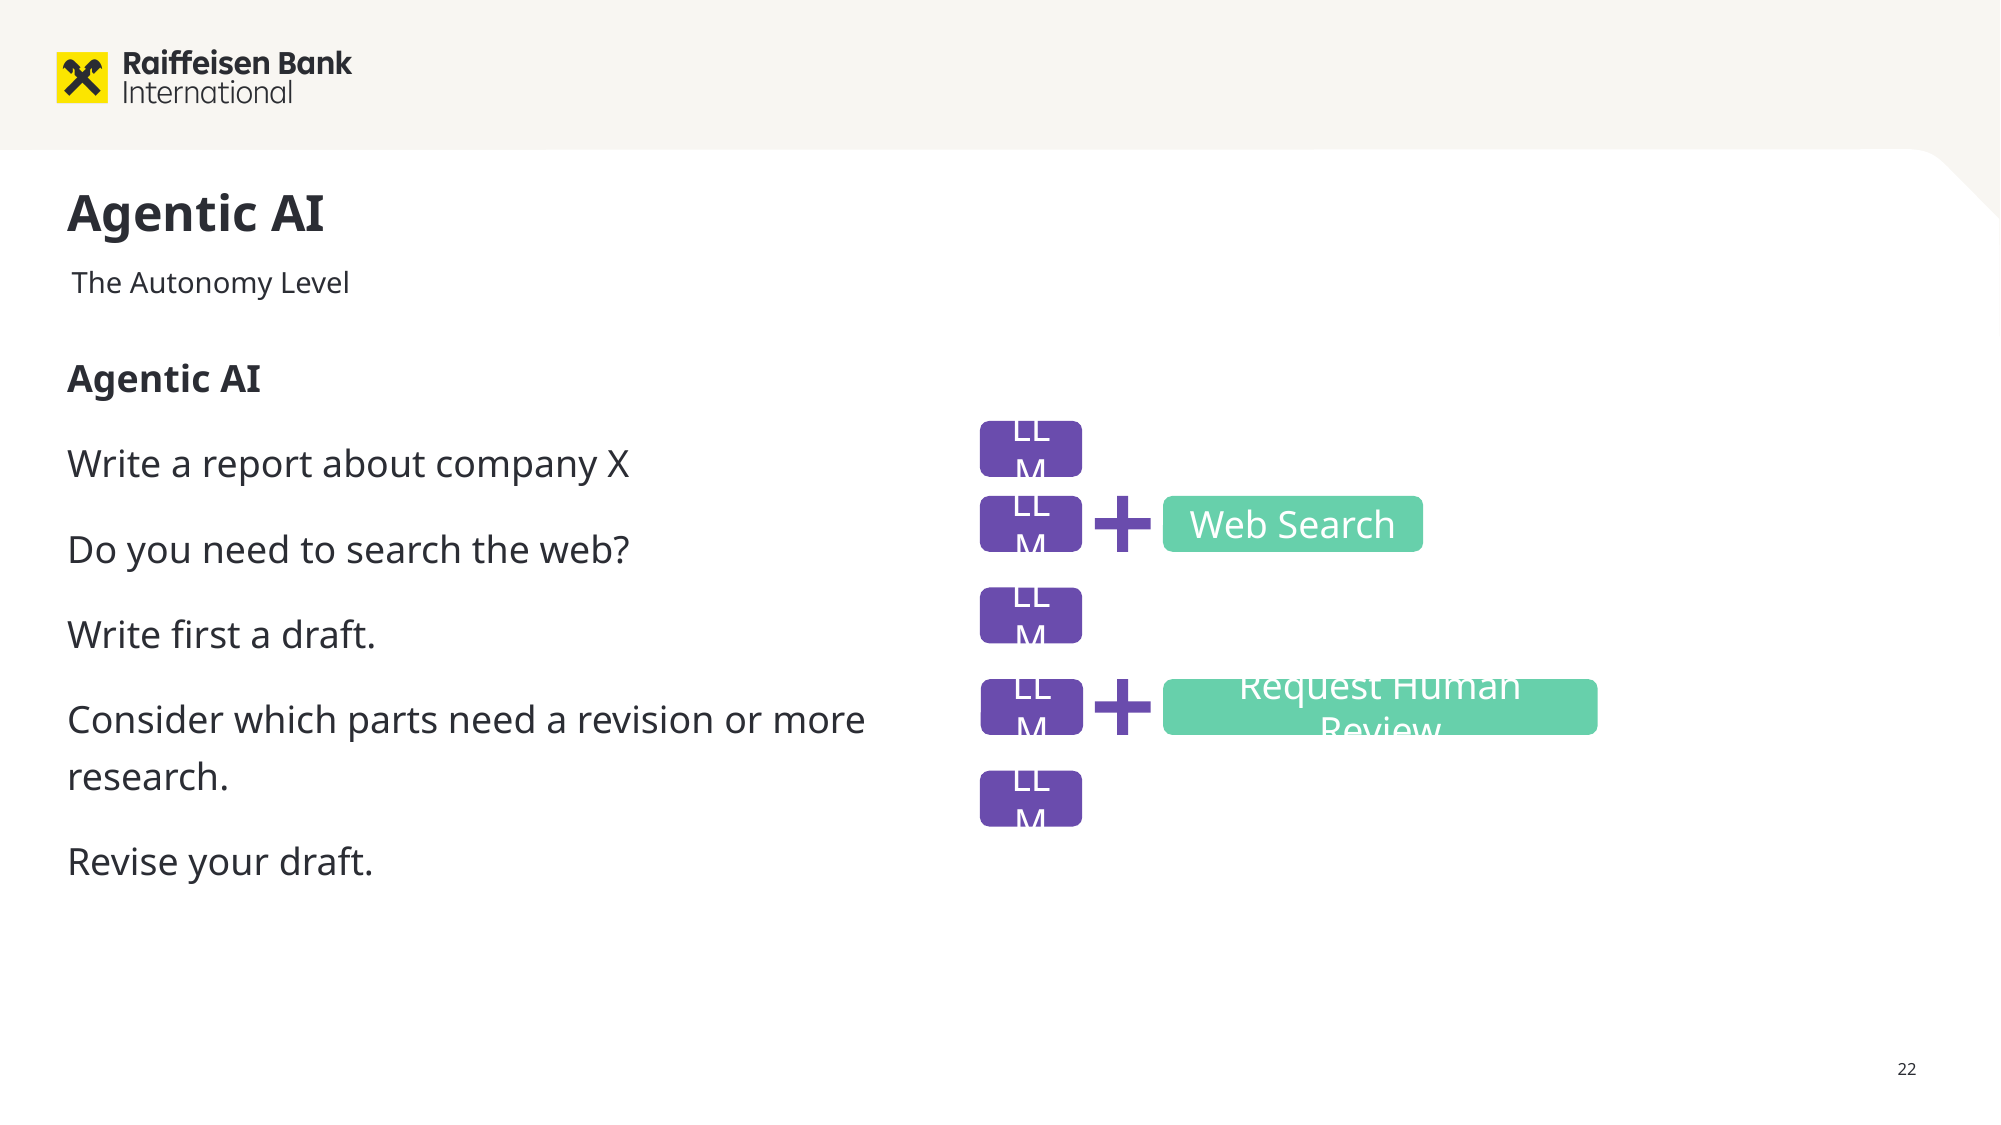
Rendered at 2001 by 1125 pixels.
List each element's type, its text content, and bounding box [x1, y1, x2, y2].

text_box LLM [978, 676, 1086, 738]
list The Autonomy Level [71, 255, 1929, 290]
picture [35, 30, 374, 125]
text_box [1093, 494, 1153, 554]
list Agentic AI Write a report about company X Do you need to search the web? Write first a draft. Consider which parts need a revision or more research. Revise your draft. [67, 343, 918, 888]
text_box Web Search [1162, 495, 1424, 552]
text_box LLM [977, 768, 1085, 829]
text_box LLM [977, 418, 1085, 479]
text_box [1093, 677, 1153, 737]
text_box Request Human Review [1163, 679, 1598, 735]
title Agentic AI [67, 181, 1485, 232]
text_box LLM [977, 493, 1085, 554]
text_box LLM [977, 585, 1085, 646]
